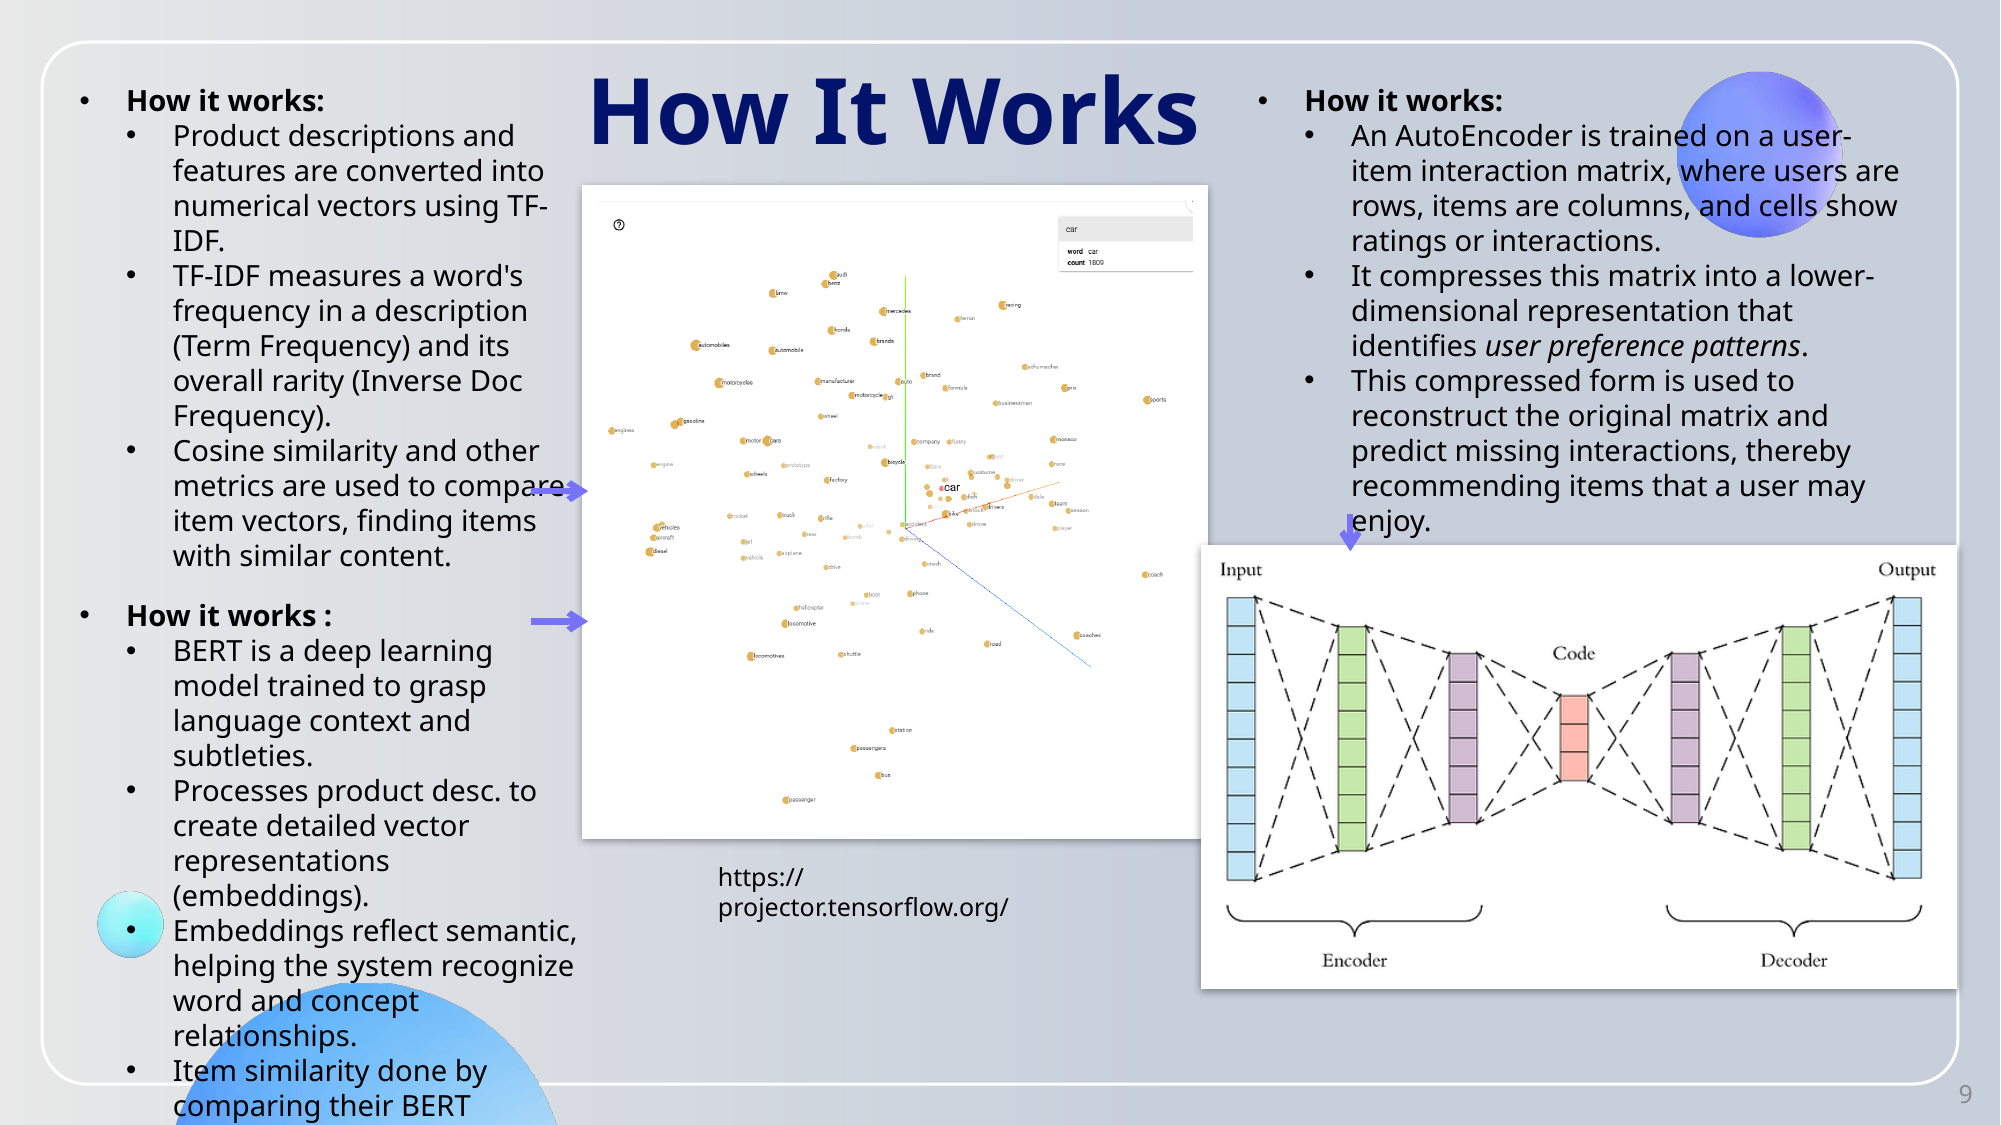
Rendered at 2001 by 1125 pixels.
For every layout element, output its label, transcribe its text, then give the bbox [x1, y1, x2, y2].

slide_number 9 [1538, 1076, 1988, 1115]
text_box How it works: Product descriptions and features are converted into numerical vectors using TF-IDF. TF-IDF measures a word's frequency in a description (Term Frequency) and its overall rarity (Inverse Doc Frequency). Cosine similarity and other metrics are used to compare item vectors, finding items with similar content. [36, 75, 577, 580]
text_box https://projector.tensorflow.org/ [703, 854, 1110, 930]
title How It Works [180, 0, 1607, 251]
text_box How it works: An AutoEncoder is trained on a user-item interaction matrix, where users are rows, items are columns, and cells show ratings or interactions. It compresses this matrix into a lower-dimensional representation that identifies user preference patterns. This compressed form is used to reconstruct the original matrix and predict missing interactions, thereby recommending items that a user may enjoy. [1214, 75, 1920, 542]
picture [1675, 68, 1845, 75]
picture [1215, 559, 1943, 975]
text_box How it works : BERT is a deep learning model trained to grasp language context and subtleties. Processes product desc. to create detailed vector representations (embeddings). Embeddings reflect semantic, helping the system recognize word and concept relationships. Item similarity done by comparing their BERT embeddings. [36, 590, 597, 1125]
picture [596, 199, 1194, 825]
